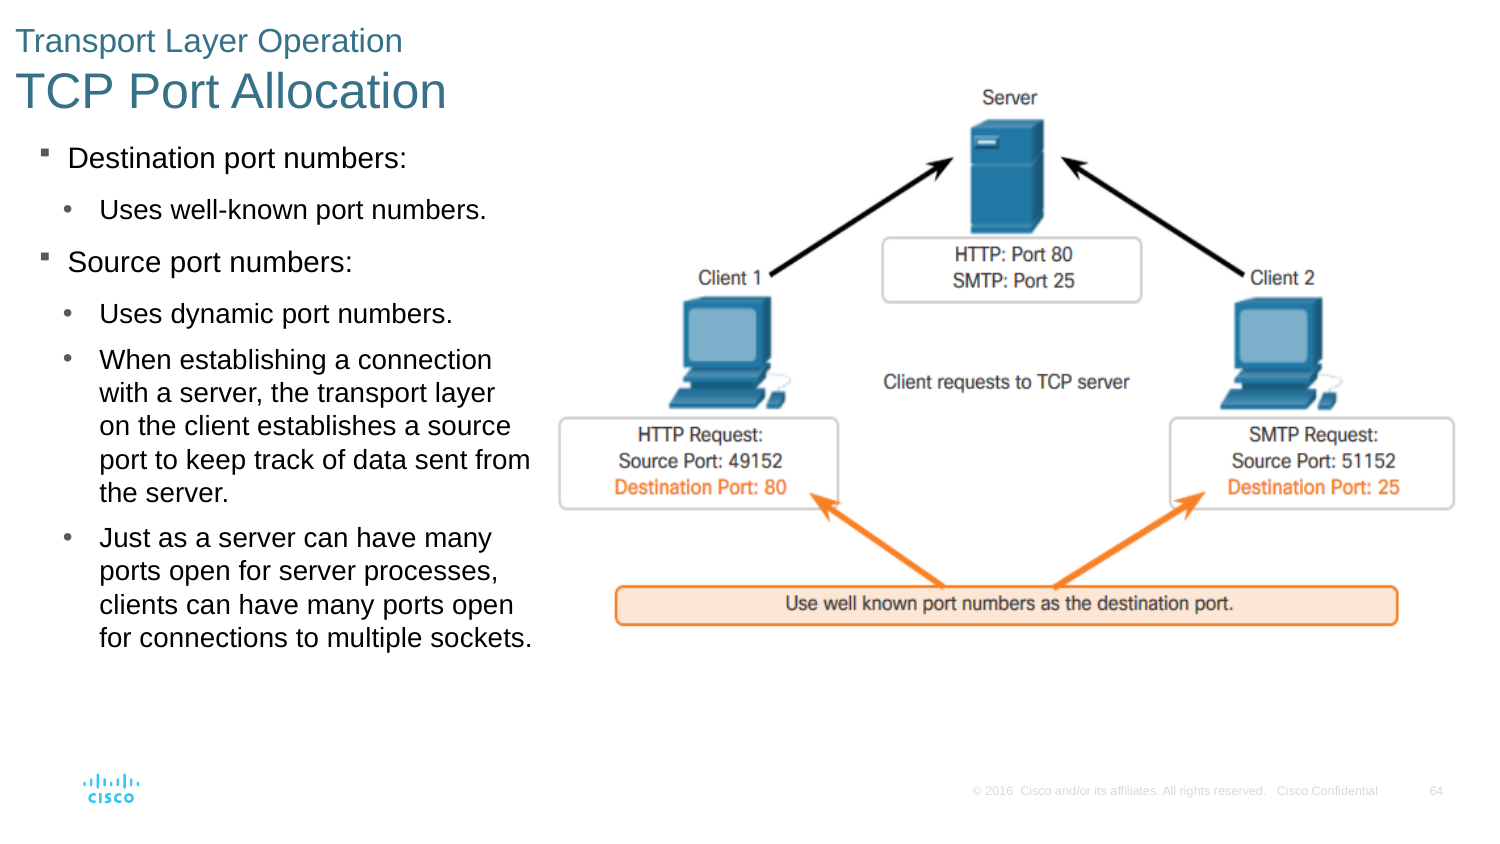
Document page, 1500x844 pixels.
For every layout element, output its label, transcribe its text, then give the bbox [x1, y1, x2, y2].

list Destination port numbers: Uses well-known port numbers. Source port numbers: Uses dynamic port numbers. When establishing a connection with a server, the transport layer on the client establishes a source port to keep track of data sent from the server. Just as a server can have many ports open for server processes, clients can have many ports open for connections to multiple sockets. [23, 131, 565, 668]
picture [544, 68, 1471, 642]
title Transport Layer Operation TCP Port Allocation [0, 6, 1500, 131]
